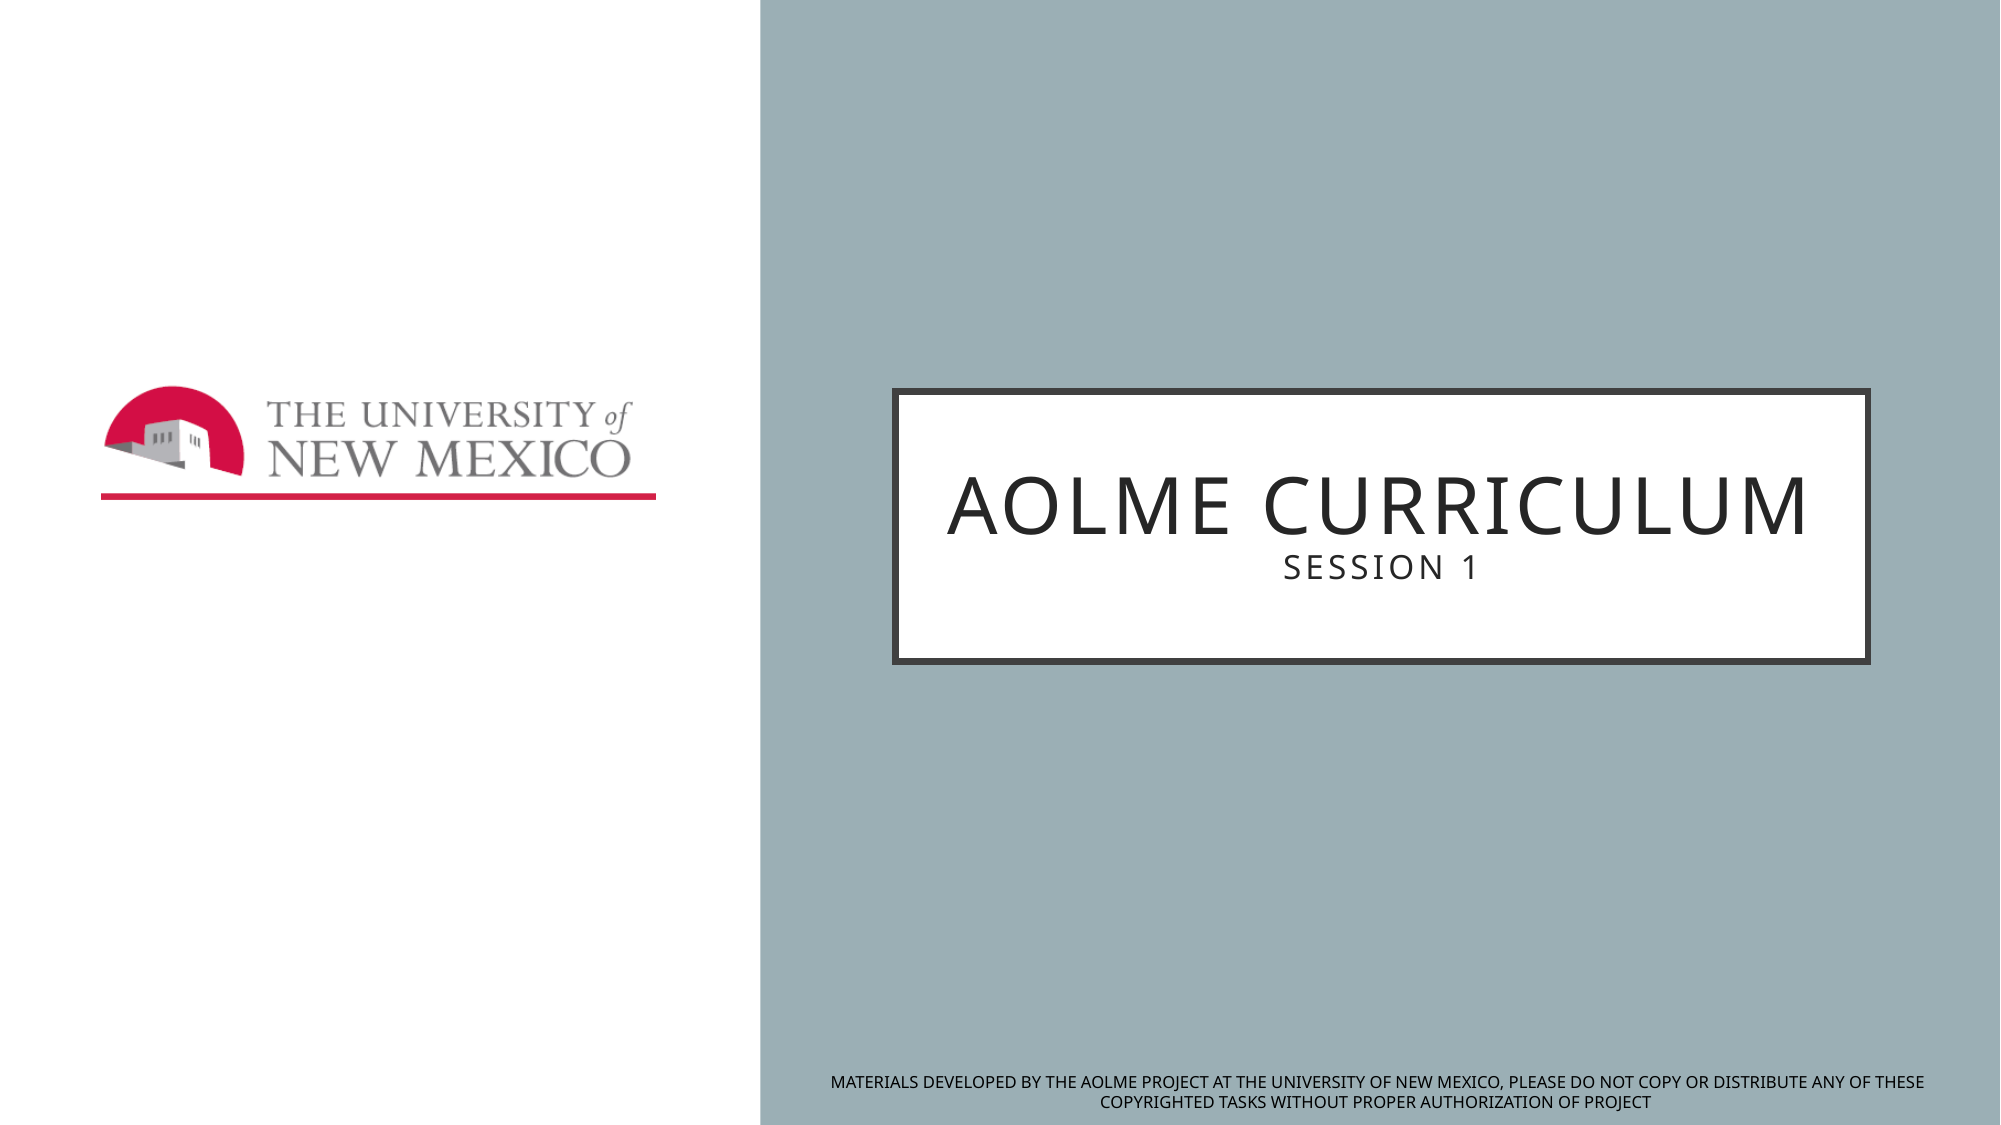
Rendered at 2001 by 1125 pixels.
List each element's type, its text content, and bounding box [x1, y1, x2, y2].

picture [101, 369, 656, 510]
text_box [0, 0, 761, 1125]
text_box MATERIALS DEVELOPED BY THE AOLME PROJECT AT THE UNIVERSITY OF NEW MEXICO, PLEASE DO NOT COPY OR DISTRIBUTE ANY OF THESE COPYRIGHTED TASKS WITHOUT PROPER AUTHORIZATION OF PROJECT [760, 1064, 1997, 1120]
title AOLME Curriculum SESSION 1 [892, 388, 1871, 665]
